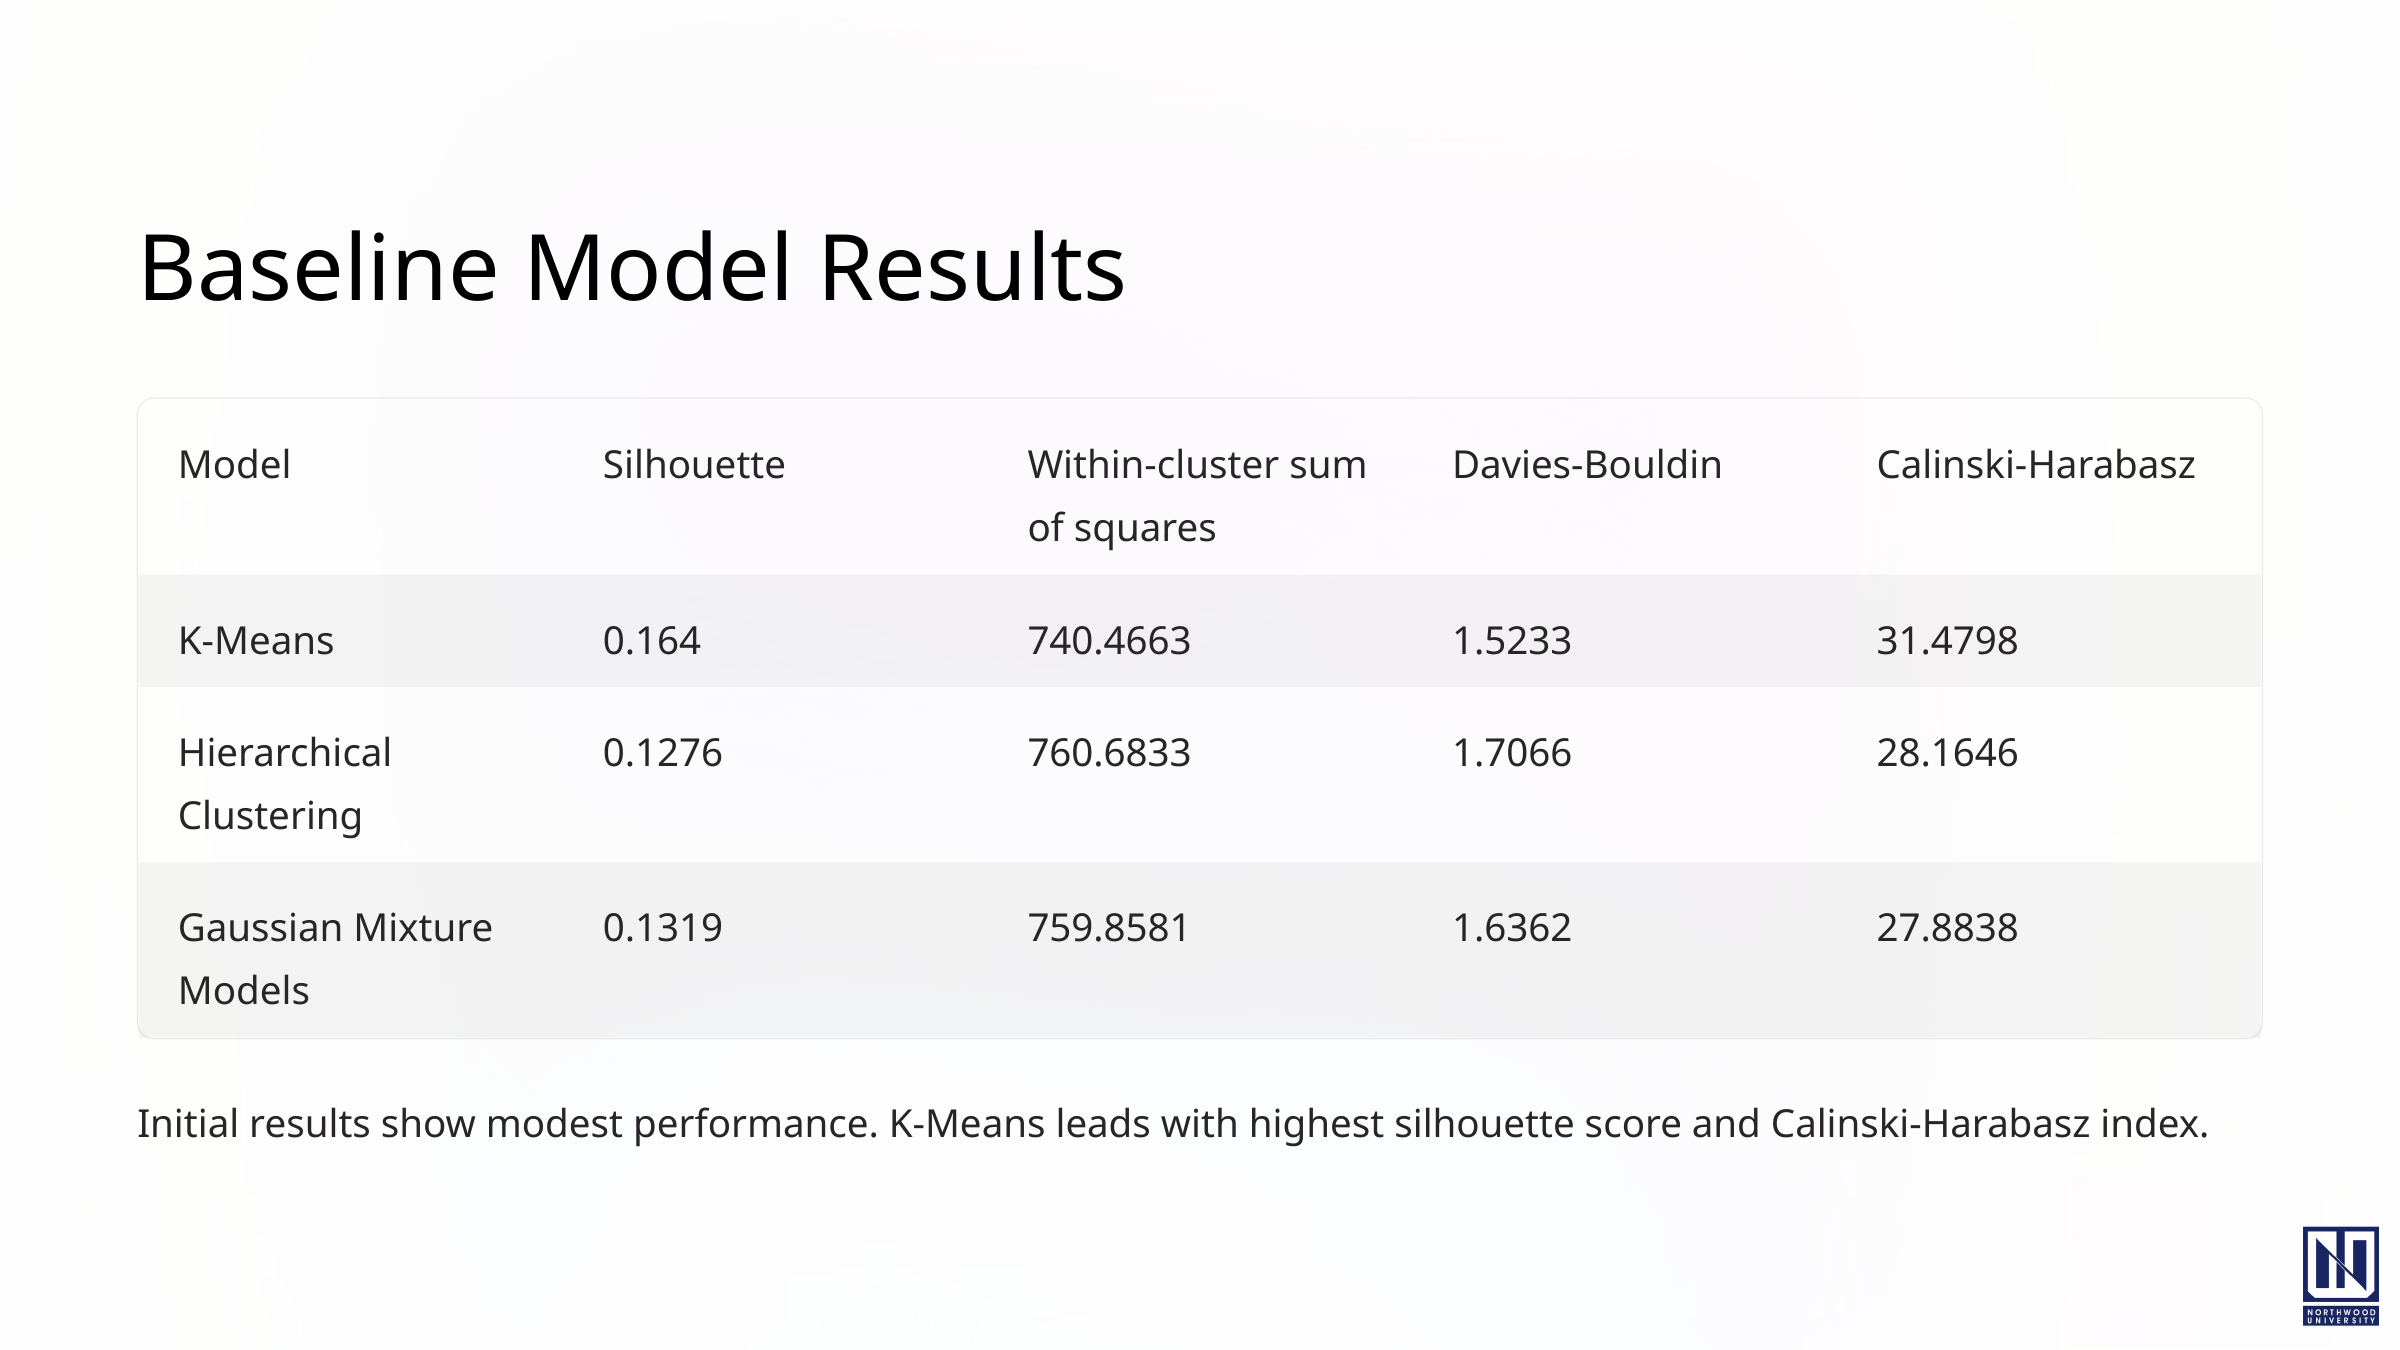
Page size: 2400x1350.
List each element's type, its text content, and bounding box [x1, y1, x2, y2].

text_box 1.6362 [1452, 887, 1797, 950]
text_box [138, 399, 2262, 574]
text_box 0.164 [603, 599, 948, 663]
picture [2072, 1176, 2389, 1346]
text_box K-Means [177, 599, 524, 663]
text_box 27.8838 [1876, 887, 2223, 950]
text_box Gaussian Mixture Models [177, 887, 524, 1013]
text_box [138, 862, 2262, 1038]
text_box 759.8581 [1027, 887, 1373, 950]
text_box 0.1319 [603, 887, 948, 950]
text_box 740.4663 [1027, 599, 1373, 663]
text_box Initial results show modest performance. K-Means leads with highest silhouette score and Calinski-Harabasz index. [137, 1083, 2263, 1146]
text_box 28.1646 [1876, 711, 2223, 775]
text_box Model [177, 424, 524, 487]
text_box 31.4798 [1876, 599, 2223, 663]
text_box Davies-Bouldin [1452, 424, 1797, 487]
text_box 1.7066 [1452, 711, 1797, 775]
text_box Hierarchical Clustering [177, 711, 524, 838]
text_box Silhouette [603, 424, 948, 487]
text_box 1.5233 [1452, 599, 1797, 663]
text_box [138, 574, 2262, 687]
text_box [138, 687, 2262, 862]
text_box Within-cluster sum of squares [1027, 424, 1373, 550]
text_box 760.6833 [1027, 711, 1373, 775]
text_box Calinski-Harabasz [1876, 424, 2223, 487]
text_box Baseline Model Results [137, 204, 1101, 320]
text_box 0.1276 [603, 711, 948, 775]
